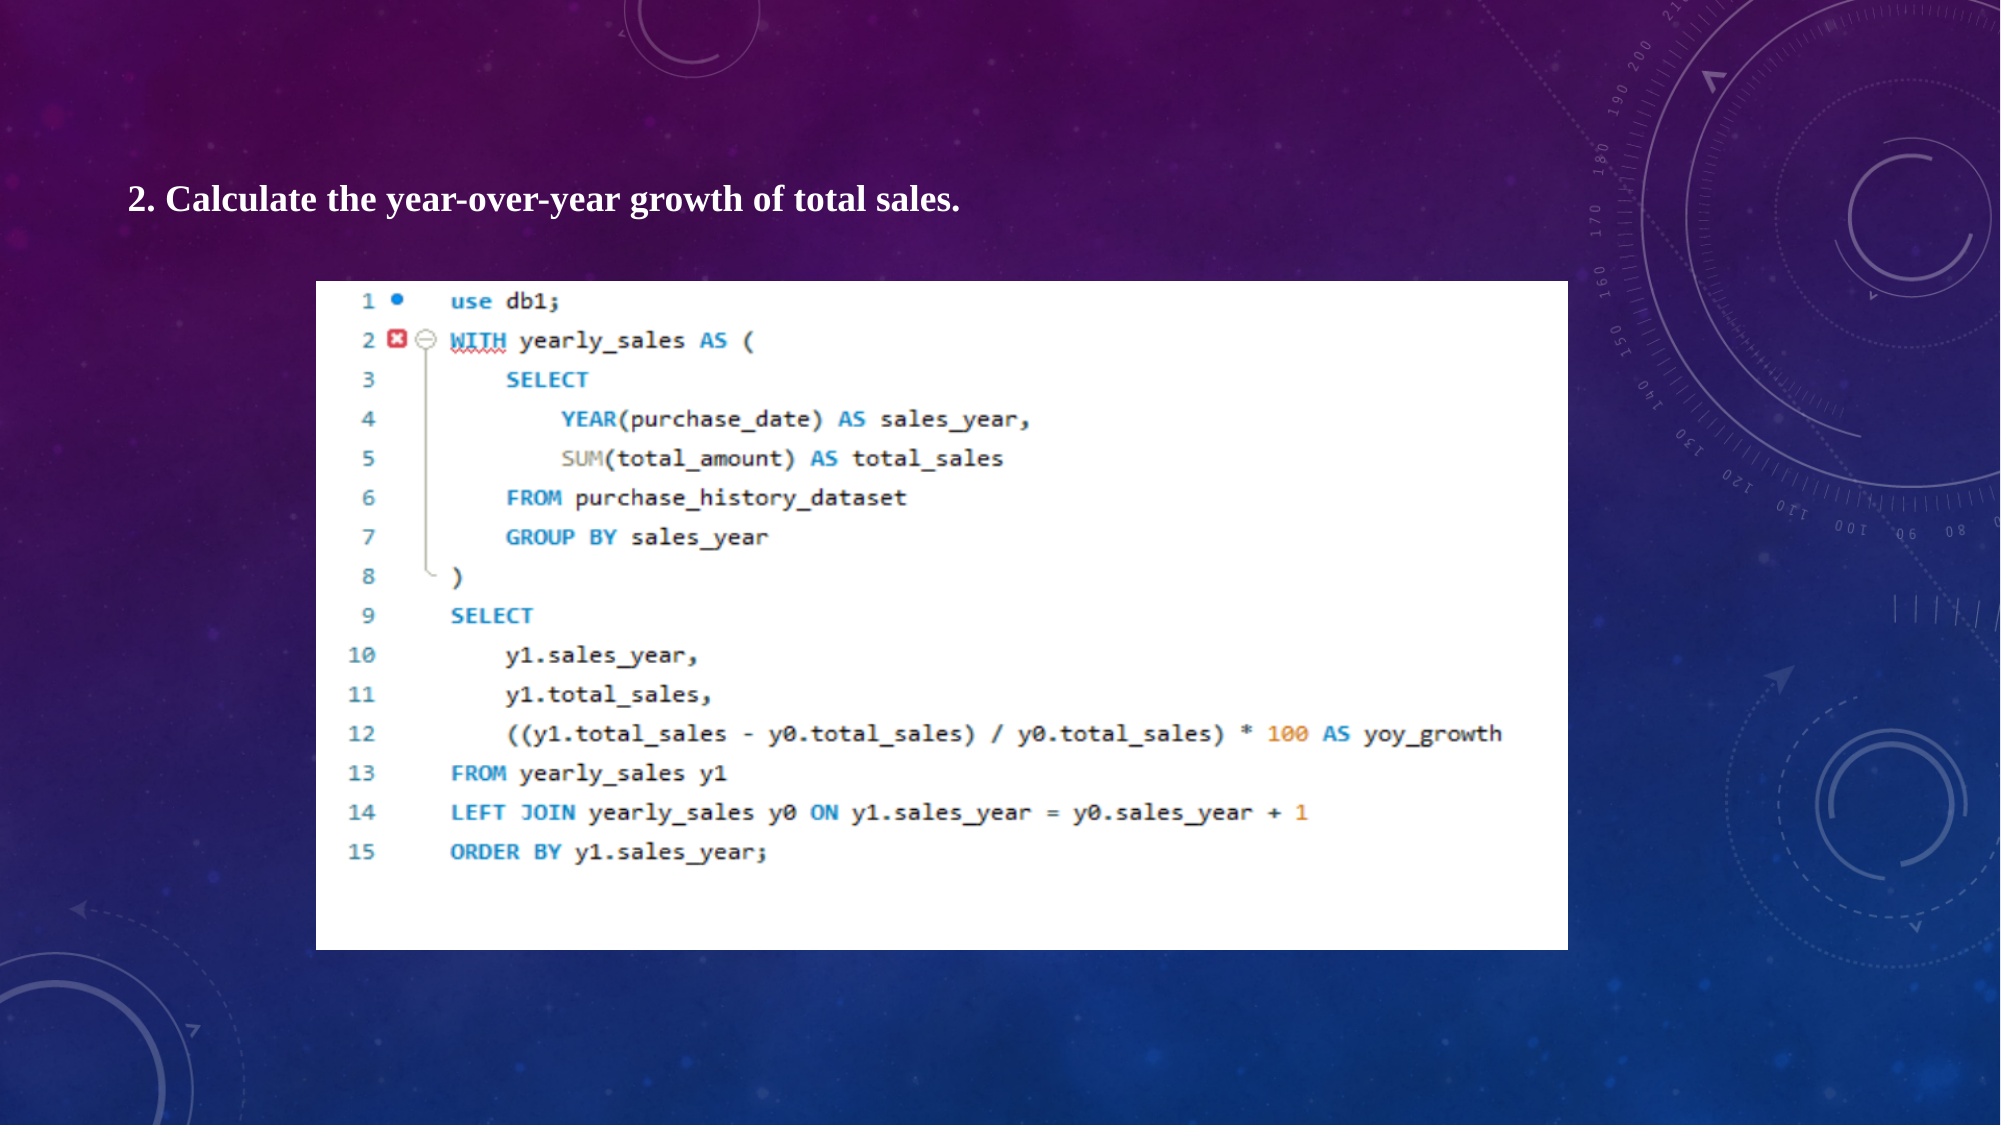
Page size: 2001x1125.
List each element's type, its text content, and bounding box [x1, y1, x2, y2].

picture [0, 0, 2001, 1125]
title 2. Calculate the year-over-year growth of total sales. [112, 99, 1775, 339]
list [316, 281, 1568, 951]
